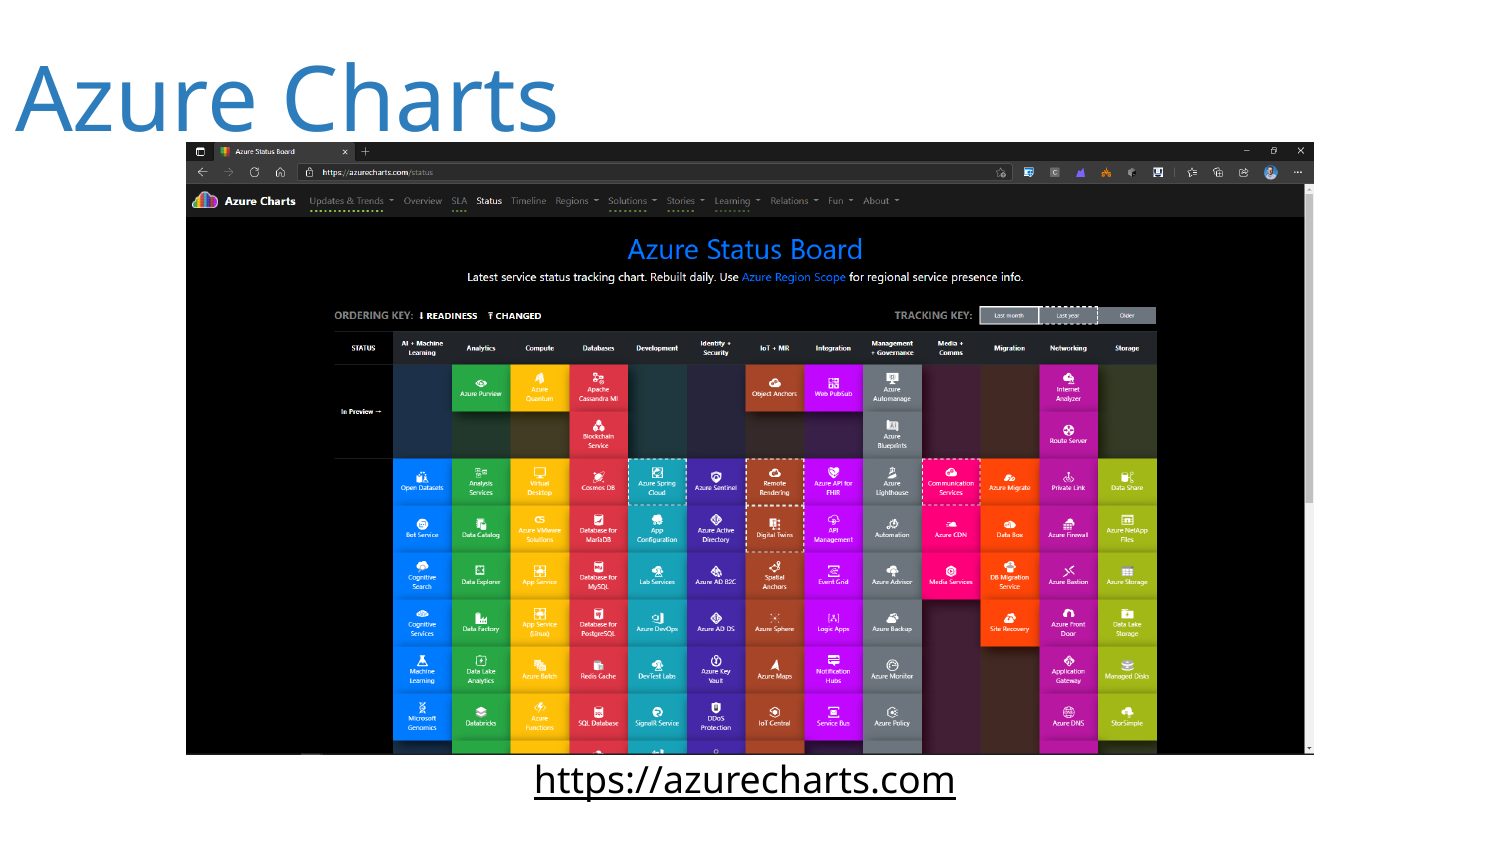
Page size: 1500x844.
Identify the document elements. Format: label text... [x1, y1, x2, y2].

text_box https://azurecharts.com [225, 755, 1275, 815]
picture [186, 142, 1314, 755]
title Azure Charts [0, 44, 1500, 159]
